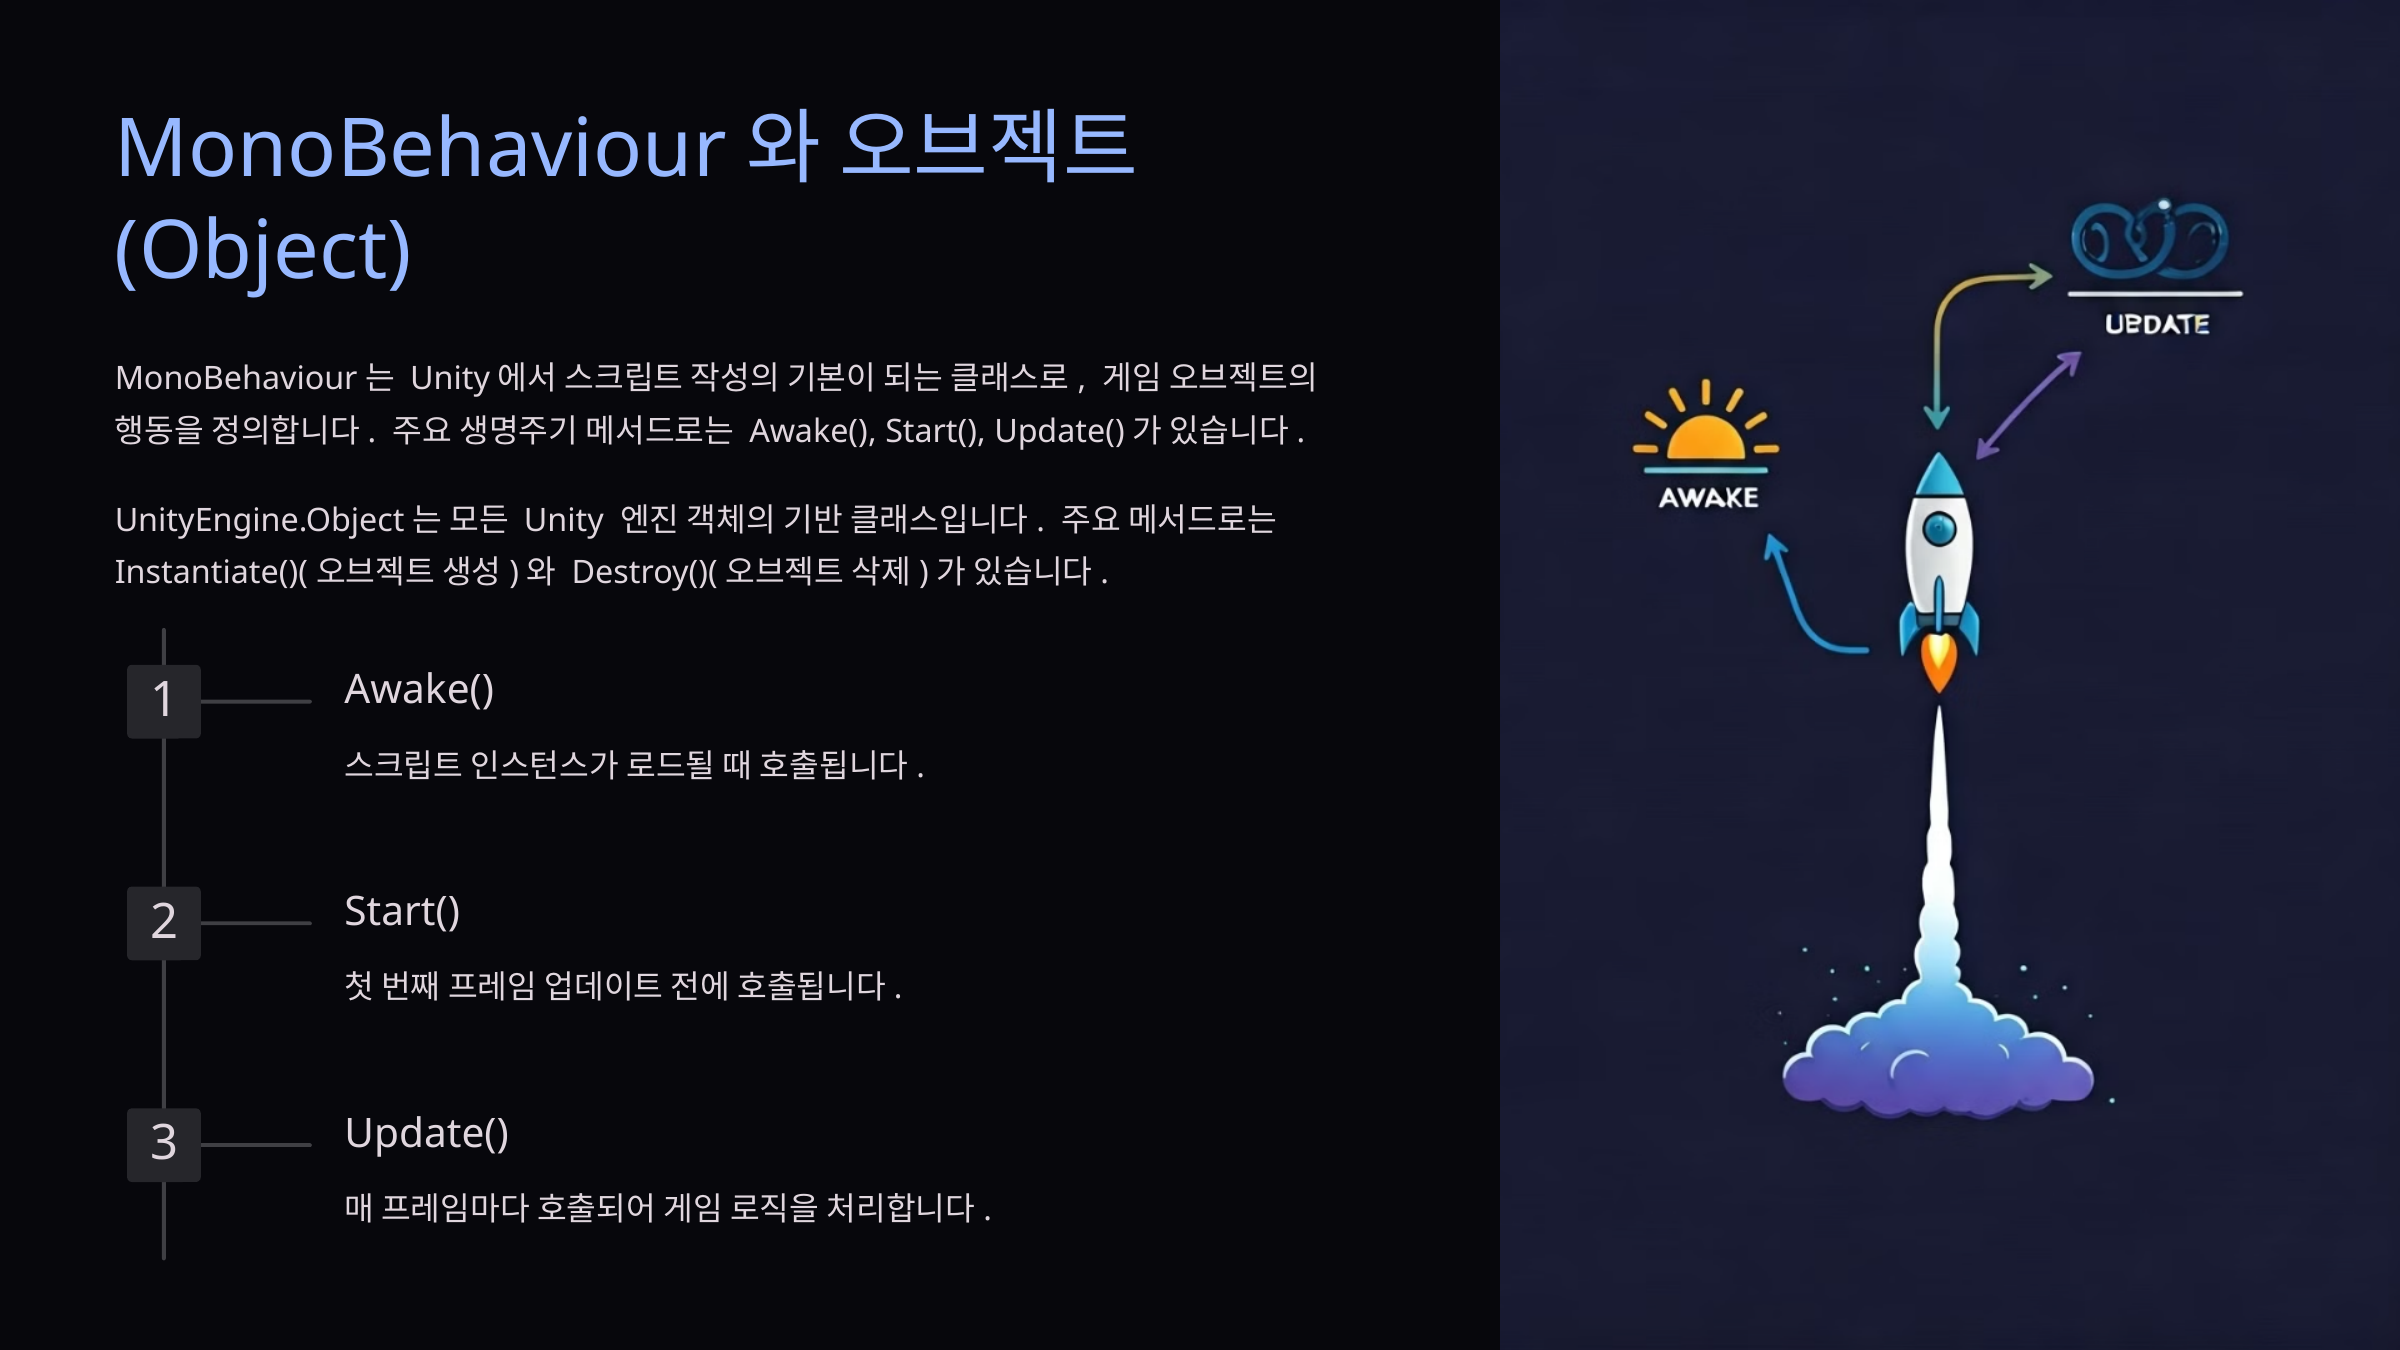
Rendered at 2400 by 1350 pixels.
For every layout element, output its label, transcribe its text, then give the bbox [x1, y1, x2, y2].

text_box Update() [344, 1104, 755, 1156]
text_box MonoBehaviour와 오브젝트 (Object) [114, 90, 1386, 296]
text_box [127, 886, 201, 961]
text_box [201, 699, 312, 704]
text_box [161, 1183, 166, 1261]
text_box Awake() [344, 660, 755, 712]
text_box [127, 664, 201, 739]
text_box UnityEngine.Object는 모든 Unity 엔진 객체의 기반 클래스입니다. 주요 메서드로는 Instantiate()(오브젝트 생성)와 Destroy()(오브젝트 삭제)가 있습니다. [114, 486, 1386, 592]
text_box 3 [148, 1120, 180, 1170]
text_box 스크립트 인스턴스가 로드될 때 호출됩니다. [344, 731, 1386, 784]
text_box 첫 번째 프레임 업데이트 전에 호출됩니다. [344, 953, 1386, 1006]
text_box [201, 1143, 312, 1147]
text_box 1 [153, 677, 175, 727]
text_box [127, 1108, 201, 1183]
text_box Start() [344, 882, 755, 934]
text_box [201, 921, 312, 926]
text_box MonoBehaviour는 Unity에서 스크립트 작성의 기본이 되는 클래스로, 게임 오브젝트의 행동을 정의합니다. 주요 생명주기 메서드로는 Awake(), Start(), Update()가 있습니다. [114, 344, 1386, 450]
picture [1499, 0, 2400, 1350]
text_box [161, 739, 166, 886]
text_box 매 프레임마다 호출되어 게임 로직을 처리합니다. [344, 1175, 1386, 1228]
text_box [161, 961, 166, 1108]
text_box [161, 627, 166, 664]
text_box 2 [148, 898, 180, 948]
